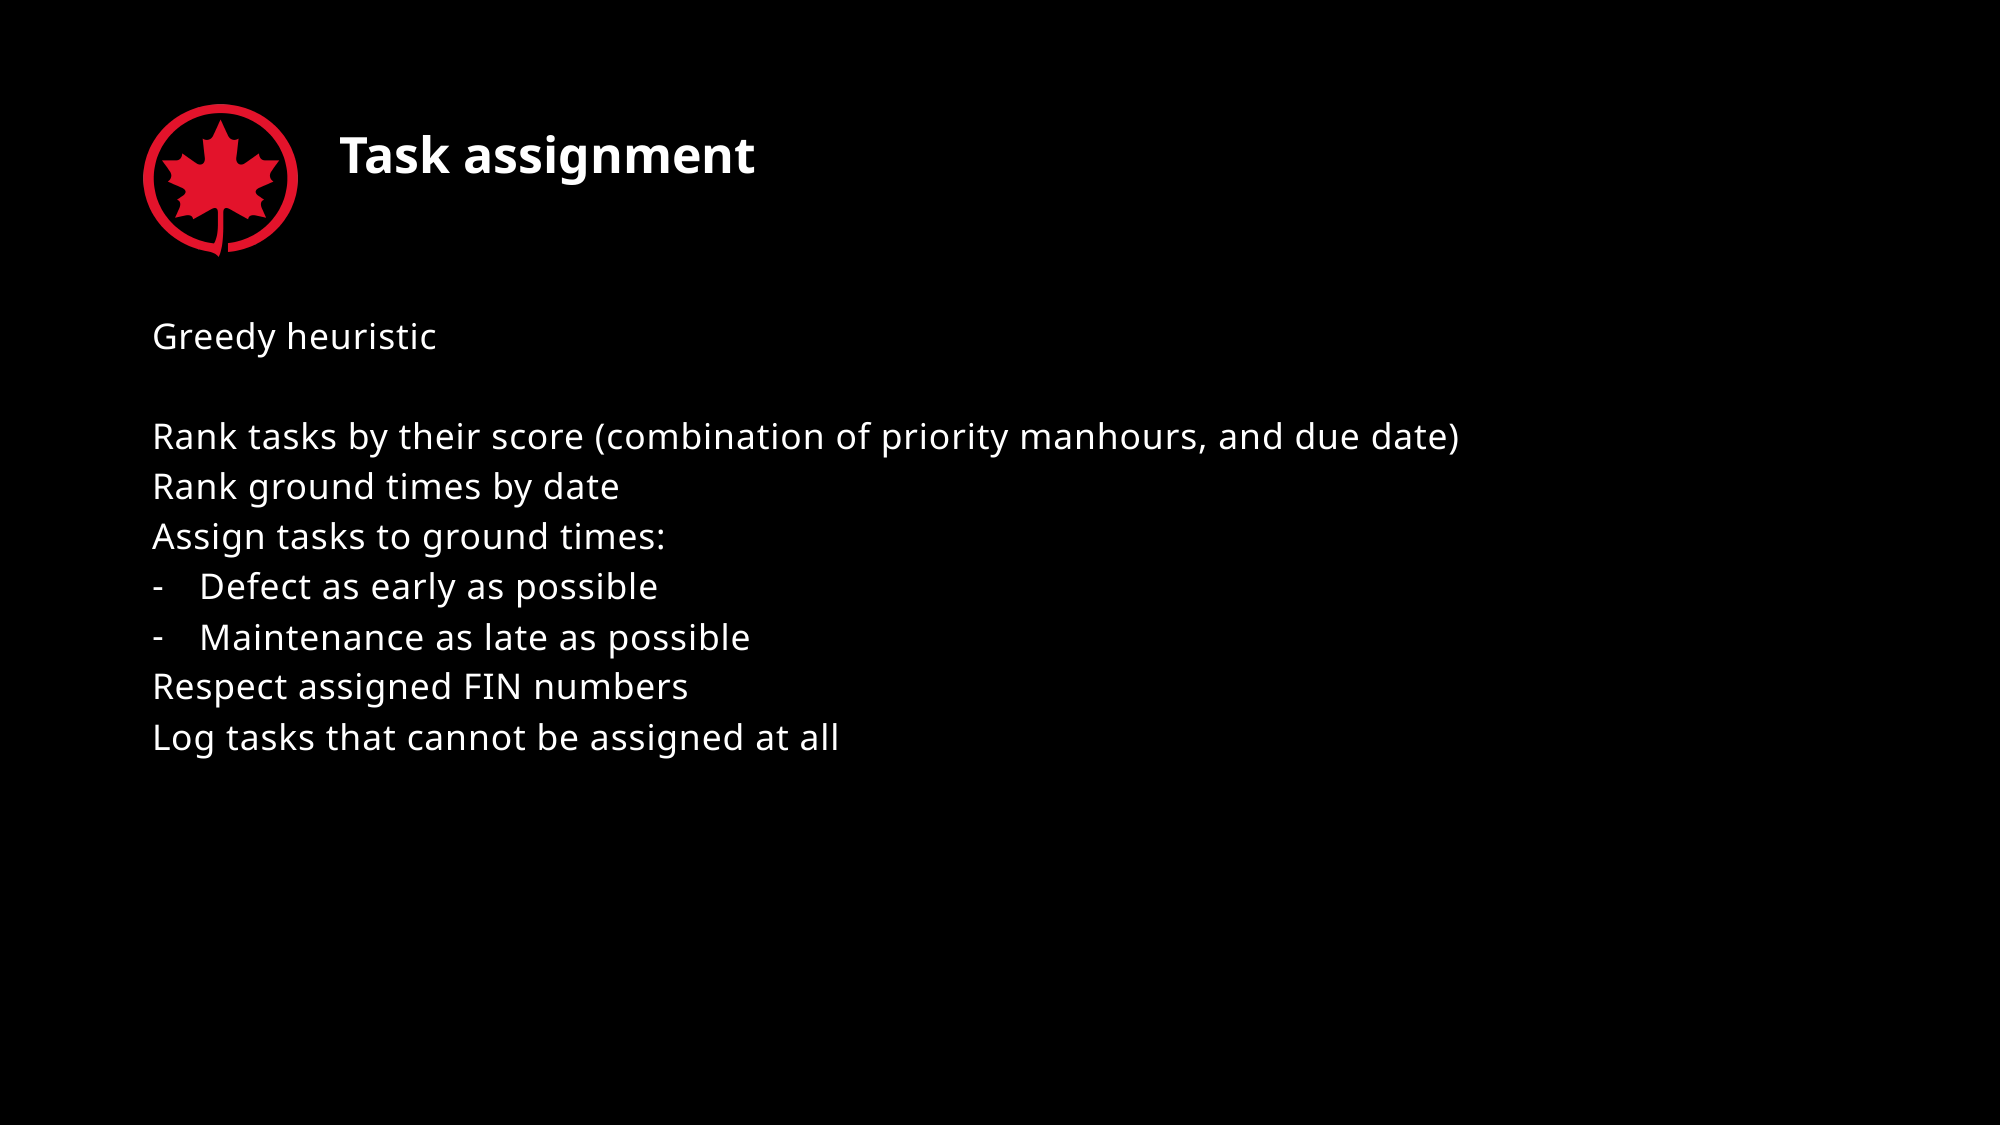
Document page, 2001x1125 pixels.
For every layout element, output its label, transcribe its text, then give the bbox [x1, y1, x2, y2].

picture [143, 104, 298, 257]
title Task assignment [339, 125, 1913, 203]
text_box Greedy heuristic Rank tasks by their score (combination of priority manhours, and due date) Rank ground times by date Assign tasks to ground times: Defect as early as possible Maintenance as late as possible Respect assigned FIN numbers Log tasks that cannot be assigned at all [137, 299, 1863, 1014]
